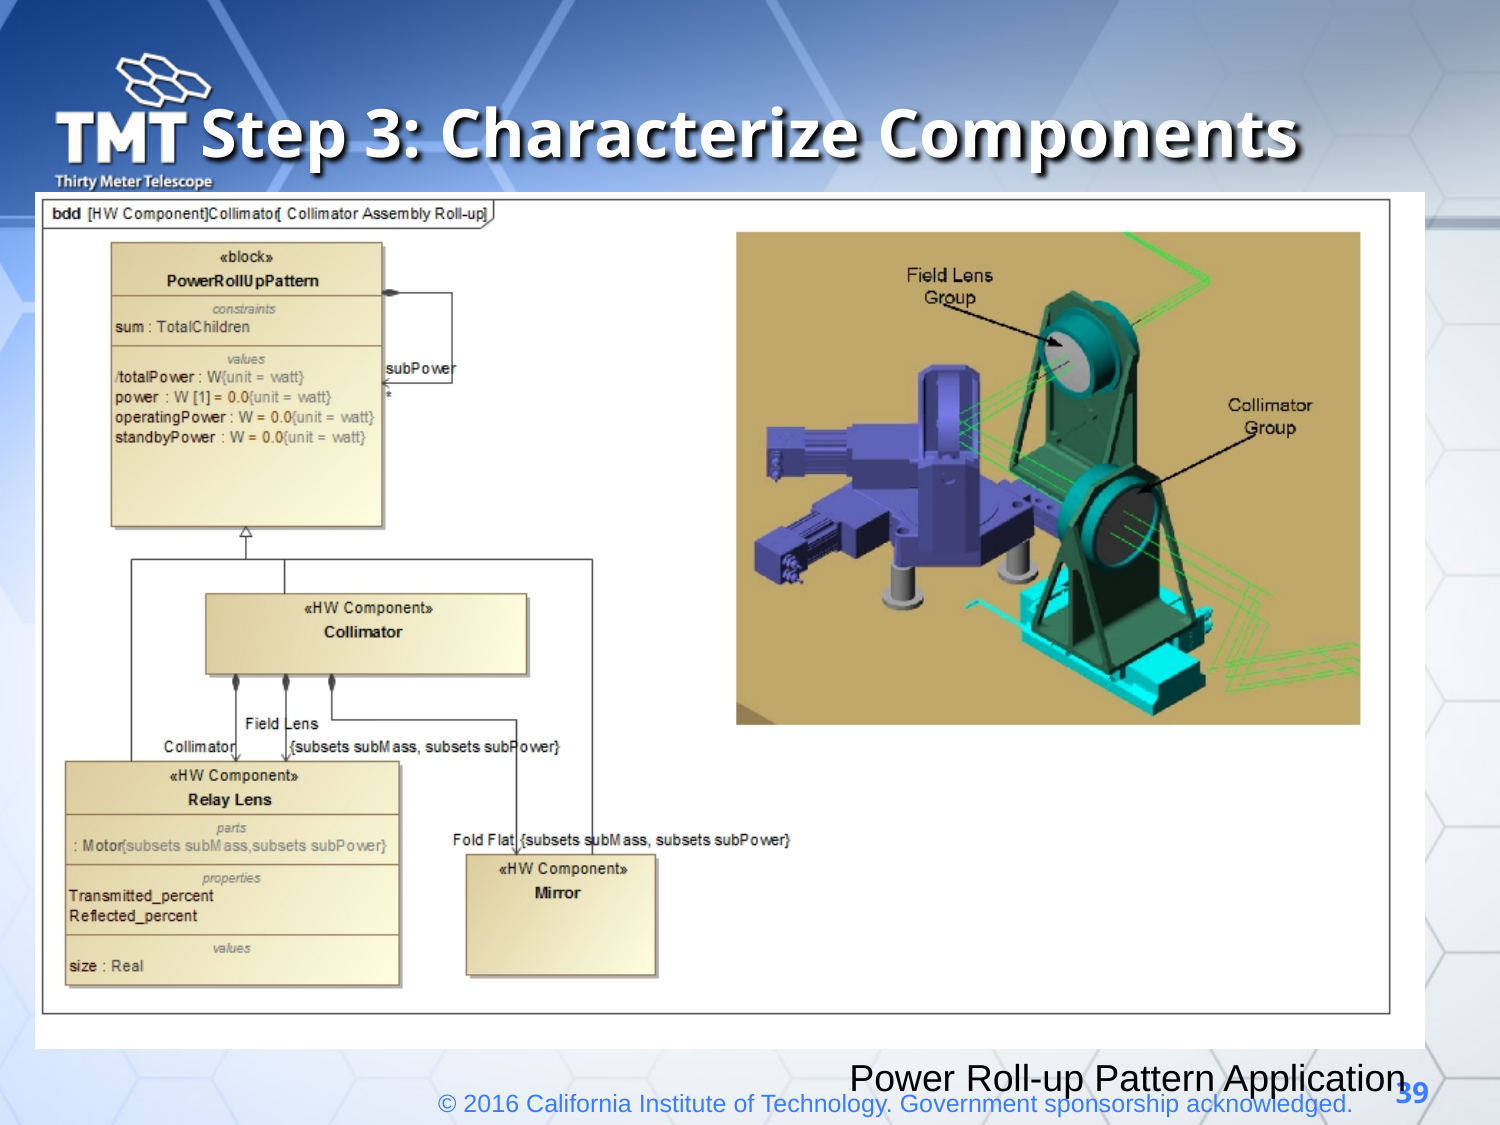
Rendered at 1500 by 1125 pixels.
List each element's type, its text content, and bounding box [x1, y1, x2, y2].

picture [0, 0, 1500, 1125]
text_box Power Roll-up Pattern Application [834, 1056, 1422, 1106]
title Step 3: Characterize Components [75, 50, 1425, 191]
